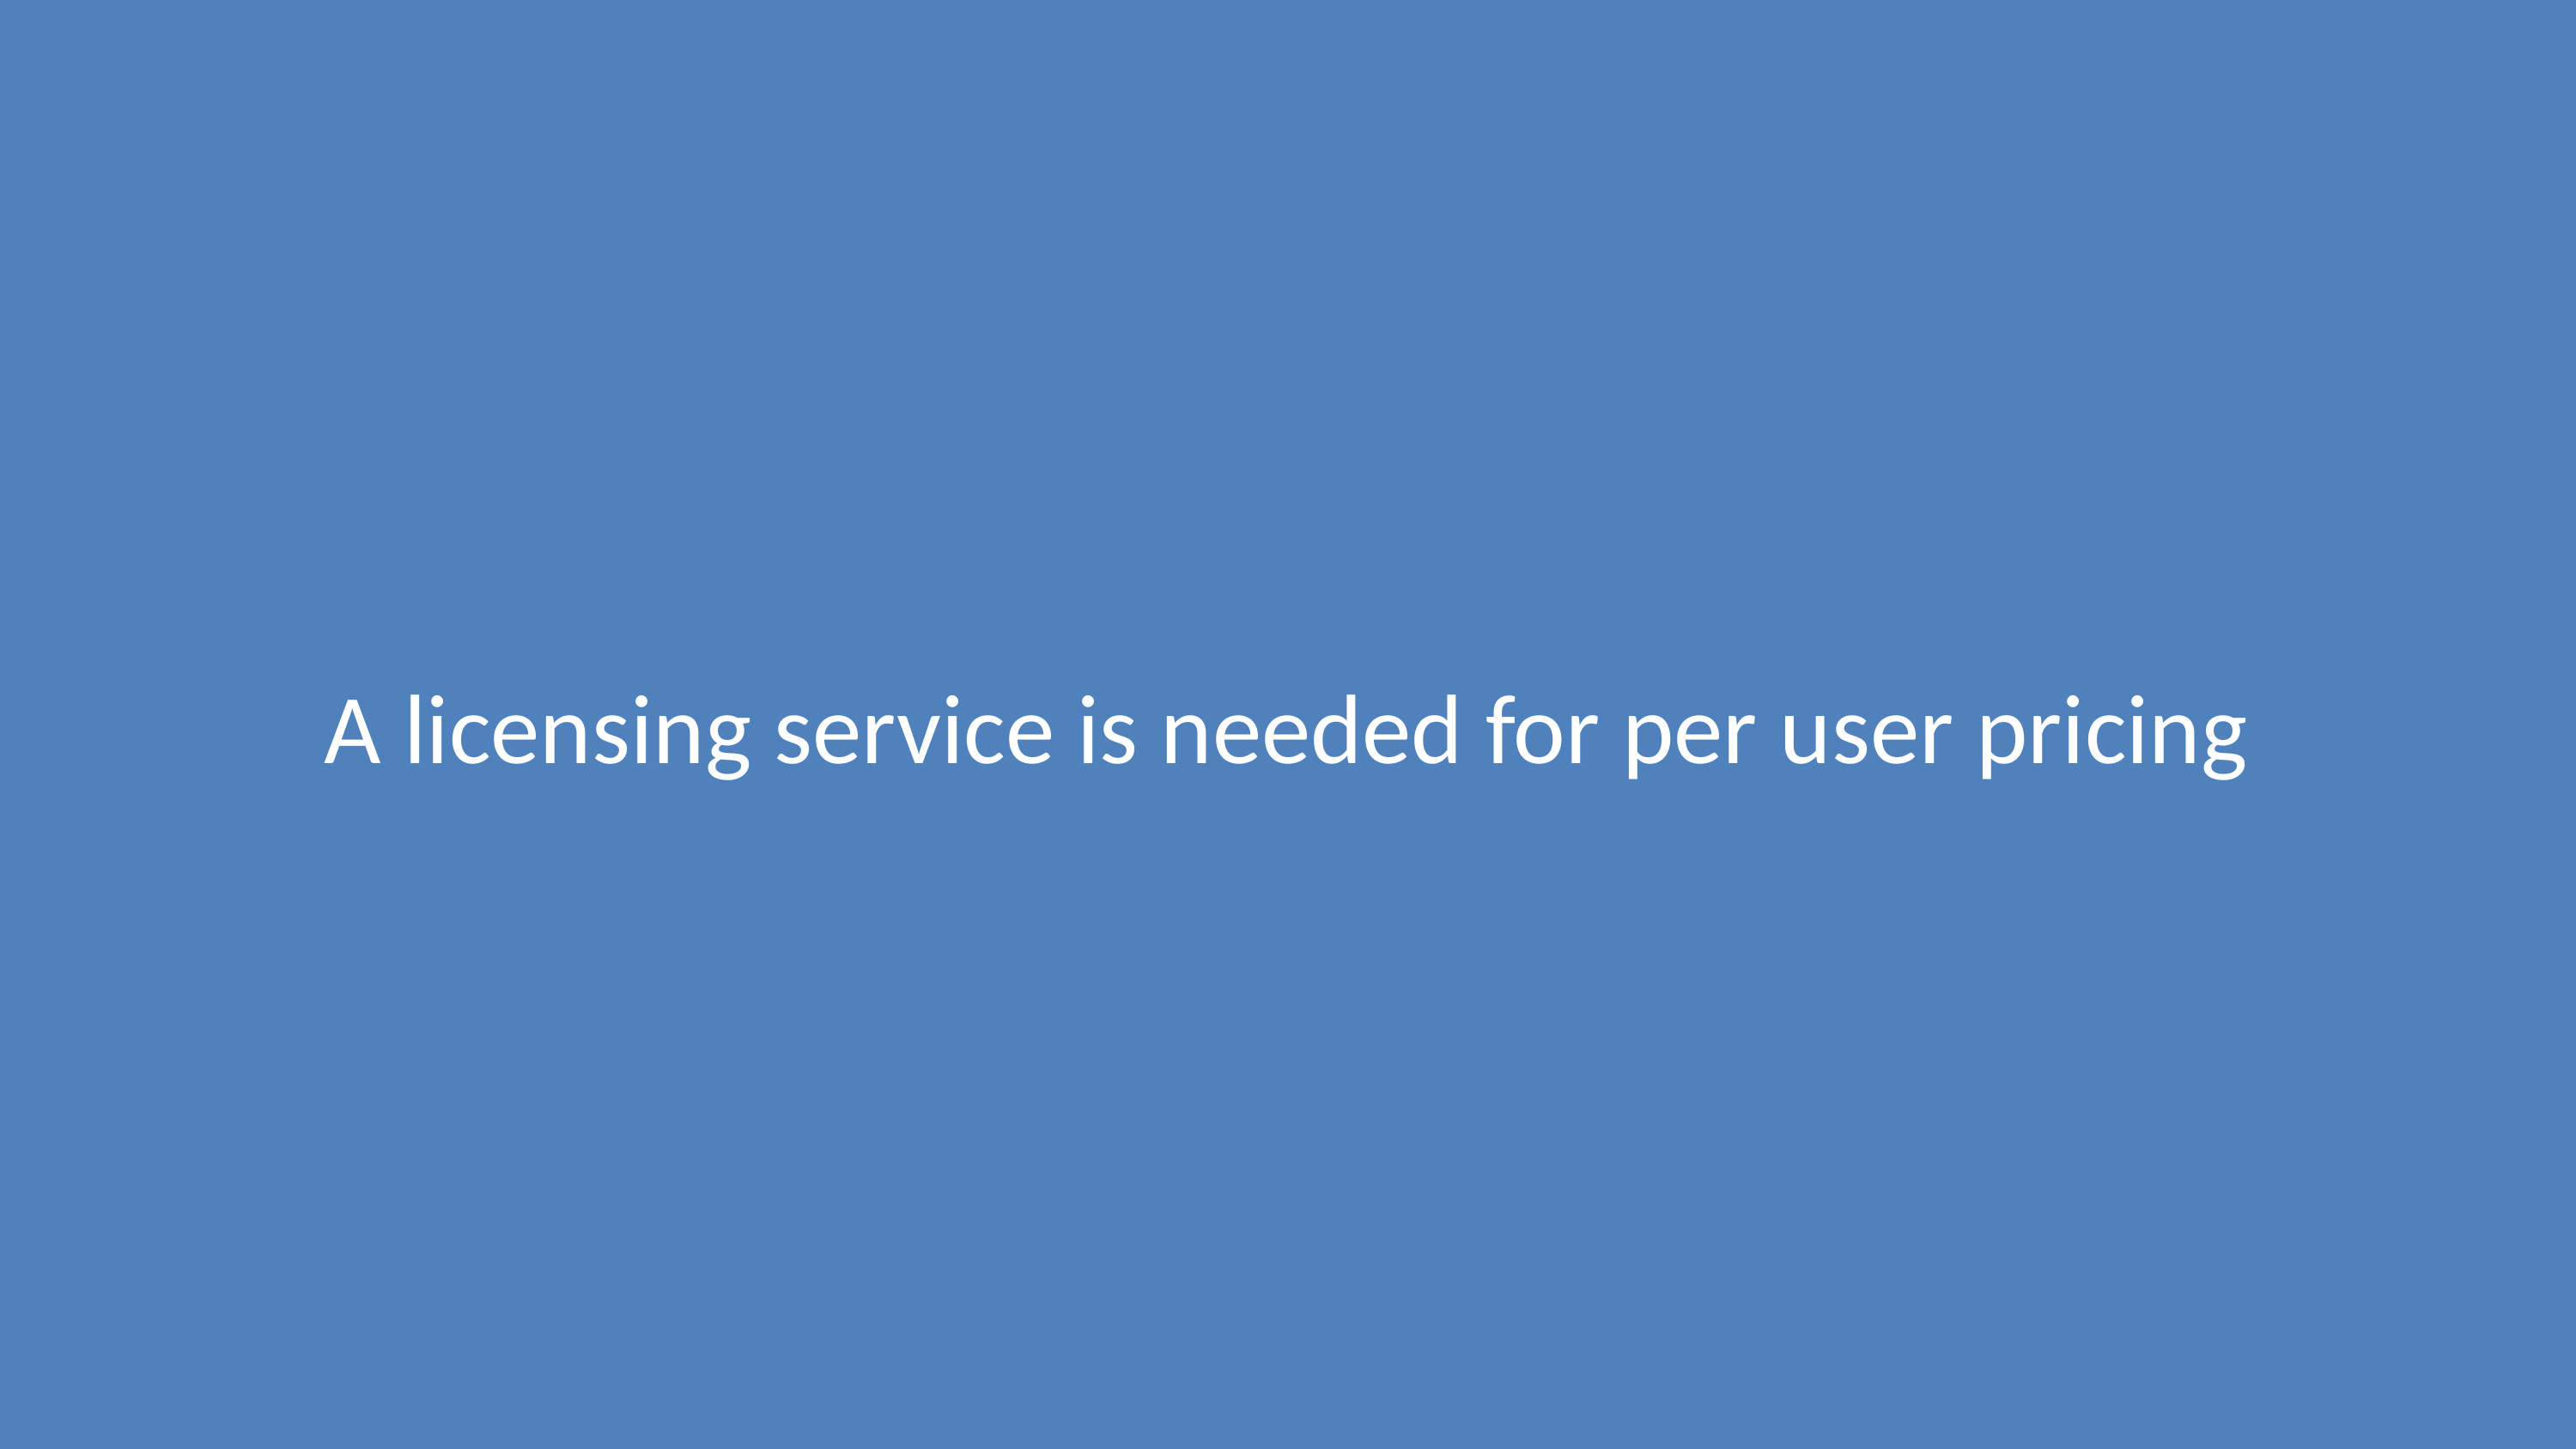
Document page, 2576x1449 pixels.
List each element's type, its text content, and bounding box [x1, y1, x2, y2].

title A licensing service is needed for per user pricing [289, 644, 2287, 805]
